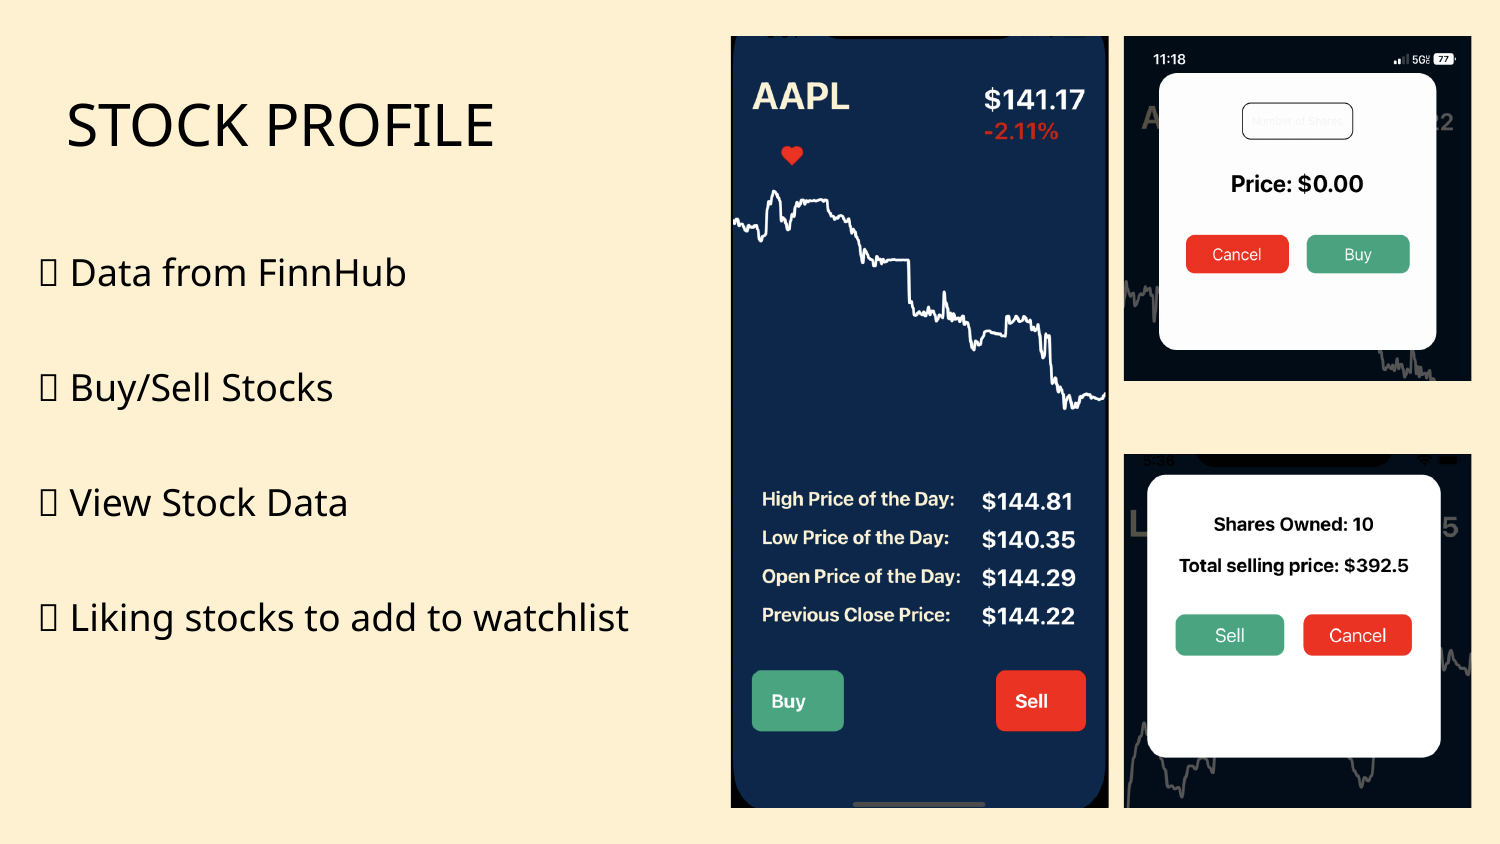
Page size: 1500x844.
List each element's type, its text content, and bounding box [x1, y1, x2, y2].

title STOCK PROFILE [1114, 72, 1118, 167]
picture [1123, 454, 1472, 808]
picture [730, 36, 1109, 808]
picture [1123, 36, 1472, 381]
list 🍐 Data from FinnHub 🍐 Buy/Sell Stocks 🍐 View Stock Data 🍐 Liking stocks to add to watchlist [22, 189, 725, 750]
title STOCK PROFILE [51, 72, 725, 167]
